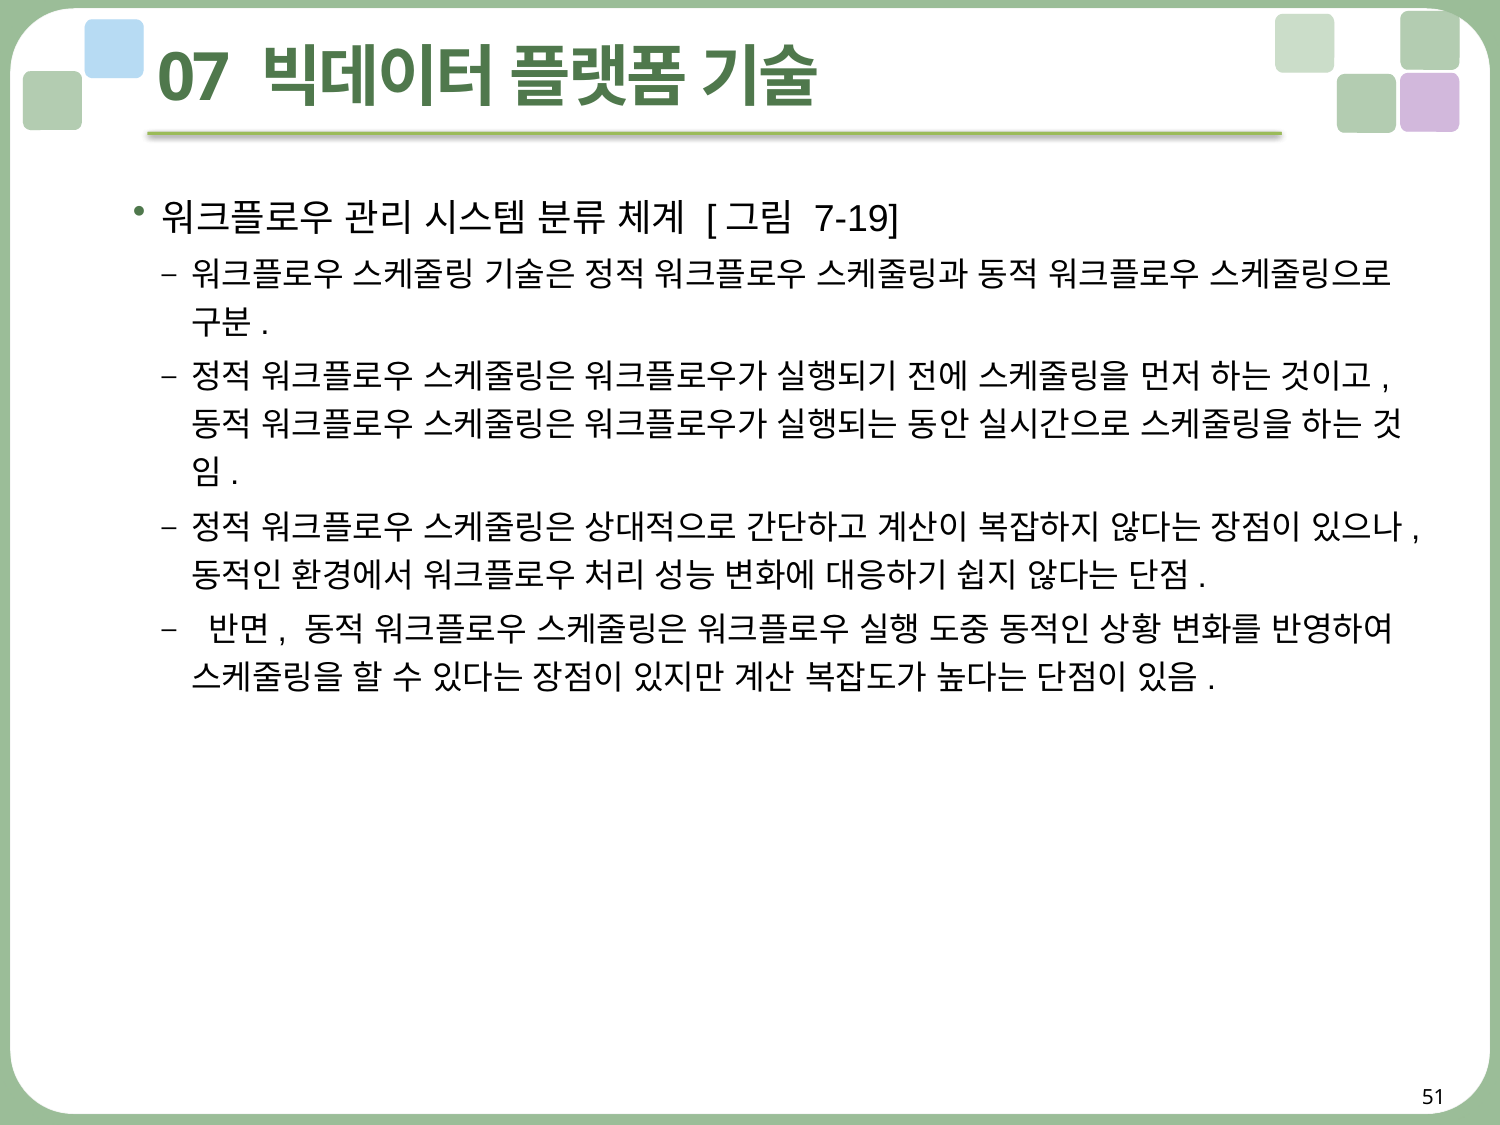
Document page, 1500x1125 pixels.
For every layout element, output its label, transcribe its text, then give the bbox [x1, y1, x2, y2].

title 07 빅데이터 플랫폼 기술 [142, 25, 1459, 123]
list 워크플로우 관리 시스템 분류 체계 [그림 7-19] 워크플로우 스케줄링 기술은 정적 워크플로우 스케줄링과 동적 워크플로우 스케줄링으로 구분. 정적 워크플로우 스케줄링은 워크플로우가 실행되기 전에 스케줄링을 먼저 하는 것이고, 동적 워크플로우 스케줄링은 워크플로우가 실행되는 동안 실시간으로 스케줄링을 하는 것임. 정적 워크플로우 스케줄링은 상대적으로 간단하고 계산이 복잡하지 않다는 장점이 있으나,동적인 환경에서 워크플로우 처리 성능 변화에 대응하기 쉽지 않다는 단점. 반면, 동적 워크플로우 스케줄링은 워크플로우 실행 도중 동적인 상황 변화를 반영하여 스케줄링을 할 수 있다는 장점이 있지만 계산 복잡도가 높다는 단점이 있음. [29, 172, 1459, 1083]
picture [0, 0, 1500, 1125]
